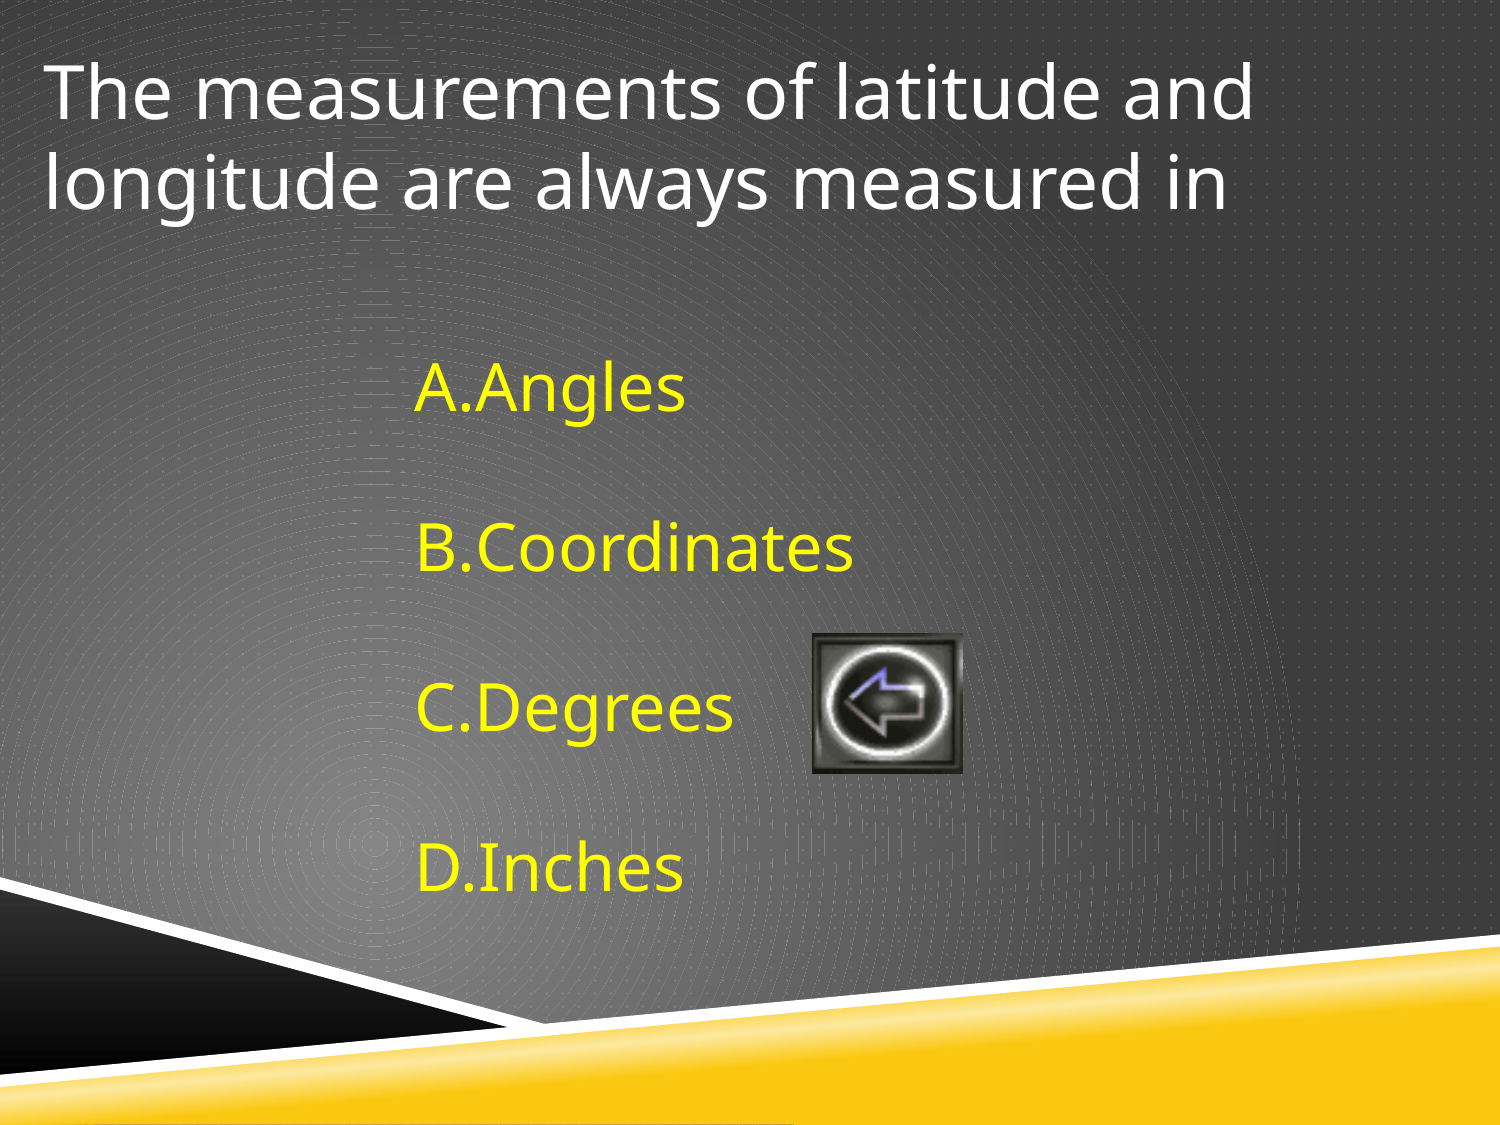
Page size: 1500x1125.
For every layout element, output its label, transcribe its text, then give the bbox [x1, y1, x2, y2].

picture [812, 632, 963, 774]
text_box Angles Coordinates Degrees Inches [399, 337, 925, 912]
text_box The measurements of latitude and longitude are always measured in [29, 37, 1480, 233]
